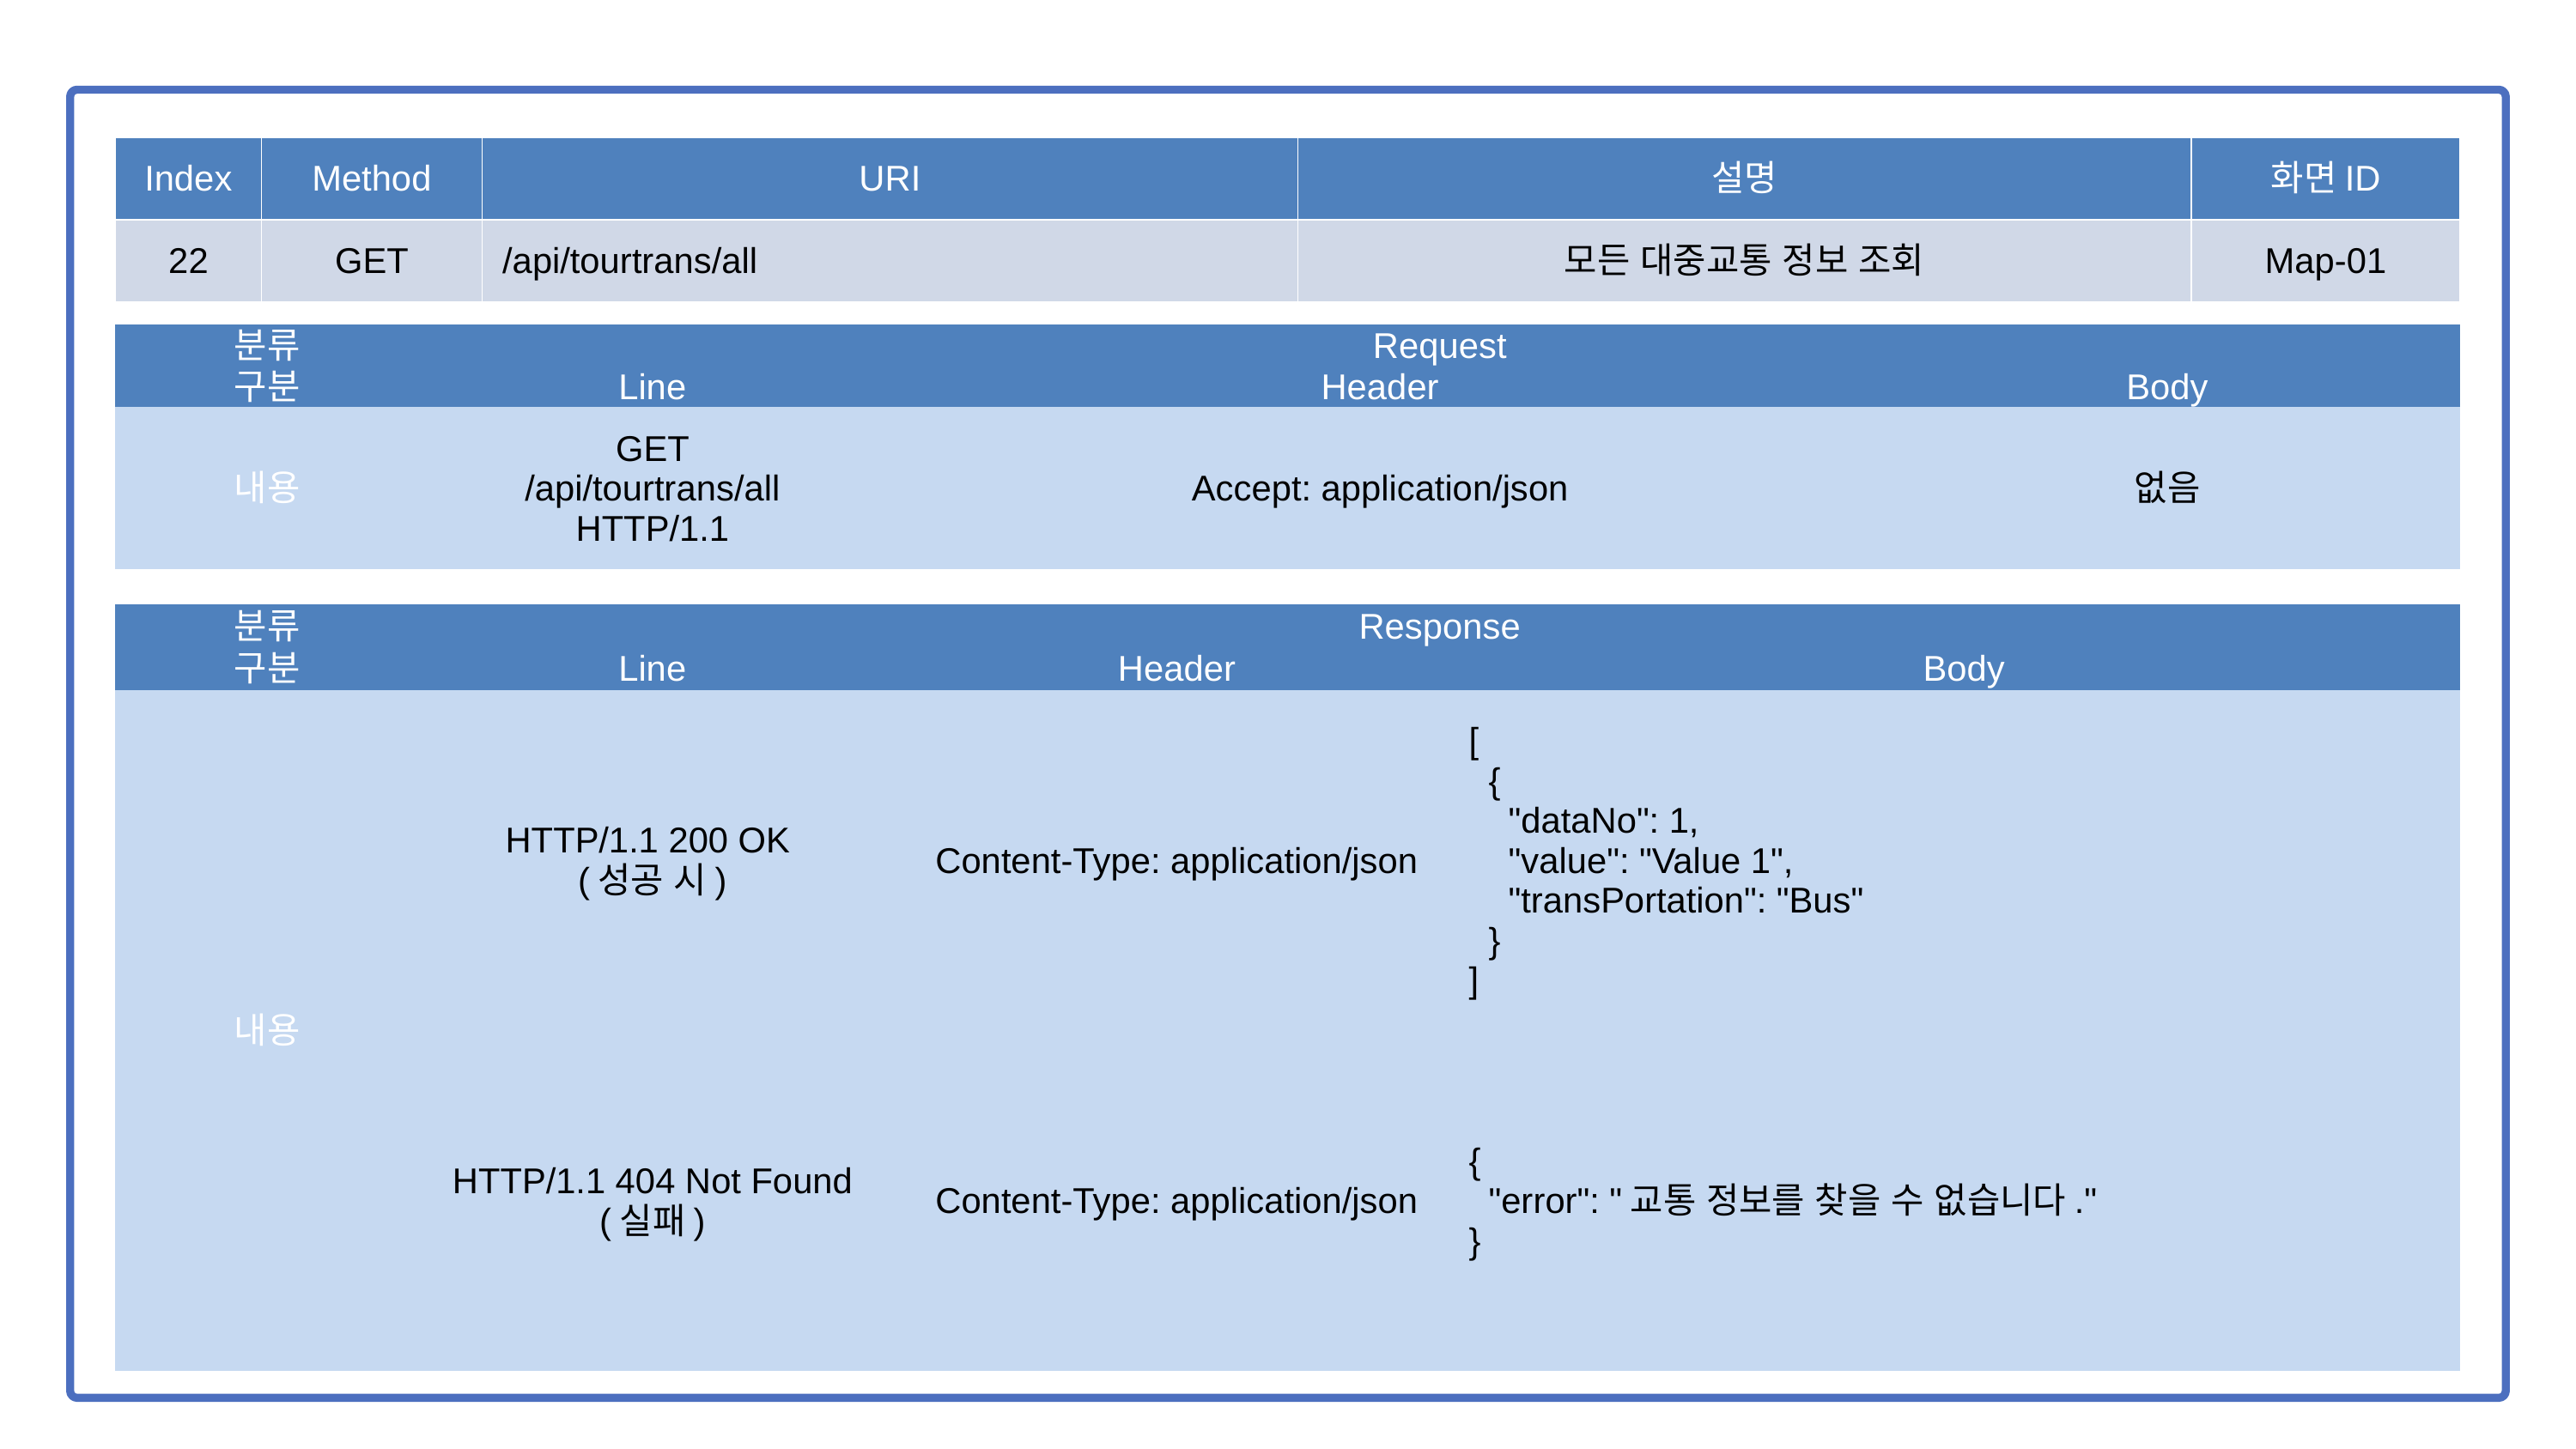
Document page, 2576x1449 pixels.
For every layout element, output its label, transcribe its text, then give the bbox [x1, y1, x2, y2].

table_cell /api/tourtrans/all [483, 221, 1297, 301]
table_cell Line [419, 647, 886, 690]
table_cell 모든 대중교통 정보 조회 [1298, 221, 2190, 301]
table_header 분류 [115, 604, 419, 647]
table_cell Body [1467, 647, 2460, 690]
table_cell Content-Type: application/json [886, 690, 1467, 1030]
table_header 화면ID [2192, 138, 2459, 219]
table_cell 구분 [115, 647, 419, 690]
table_header Index [116, 138, 261, 219]
table_cell GET /api/tourtrans/all HTTP/1.1 [419, 407, 886, 569]
table_cell Body [1874, 366, 2460, 407]
table_cell 내용 [115, 690, 419, 1371]
table_cell Header [886, 366, 1874, 407]
table_cell 내용 [115, 407, 419, 569]
table_cell { "error": "교통 정보를 찾을 수 없습니다." } [1467, 1030, 2460, 1371]
table_cell Accept: application/json [886, 407, 1874, 569]
text_box [70, 89, 2506, 1398]
table_cell [ { "dataNo": 1, "value": "Value 1", "transPortation": "Bus" } ] [1467, 690, 2460, 1030]
table_cell 구분 [115, 366, 419, 407]
table_cell Map-01 [2192, 221, 2459, 301]
table_header Response [419, 604, 2460, 647]
table_cell 없음 [1874, 407, 2460, 569]
table_header 설명 [1298, 138, 2190, 219]
table_header Request [419, 324, 2460, 366]
table_cell Content-Type: application/json [886, 1030, 1467, 1371]
table_header Method [262, 138, 482, 219]
table_cell HTTP/1.1 404 Not Found (실패) [419, 1030, 886, 1371]
table_header URI [483, 138, 1297, 219]
table_cell HTTP/1.1 200 OK (성공 시) [419, 690, 886, 1030]
table_cell Line [419, 366, 886, 407]
table_header 분류 [115, 324, 419, 366]
table_cell Header [886, 647, 1467, 690]
table_cell 22 [116, 221, 261, 301]
table_cell GET [262, 221, 482, 301]
